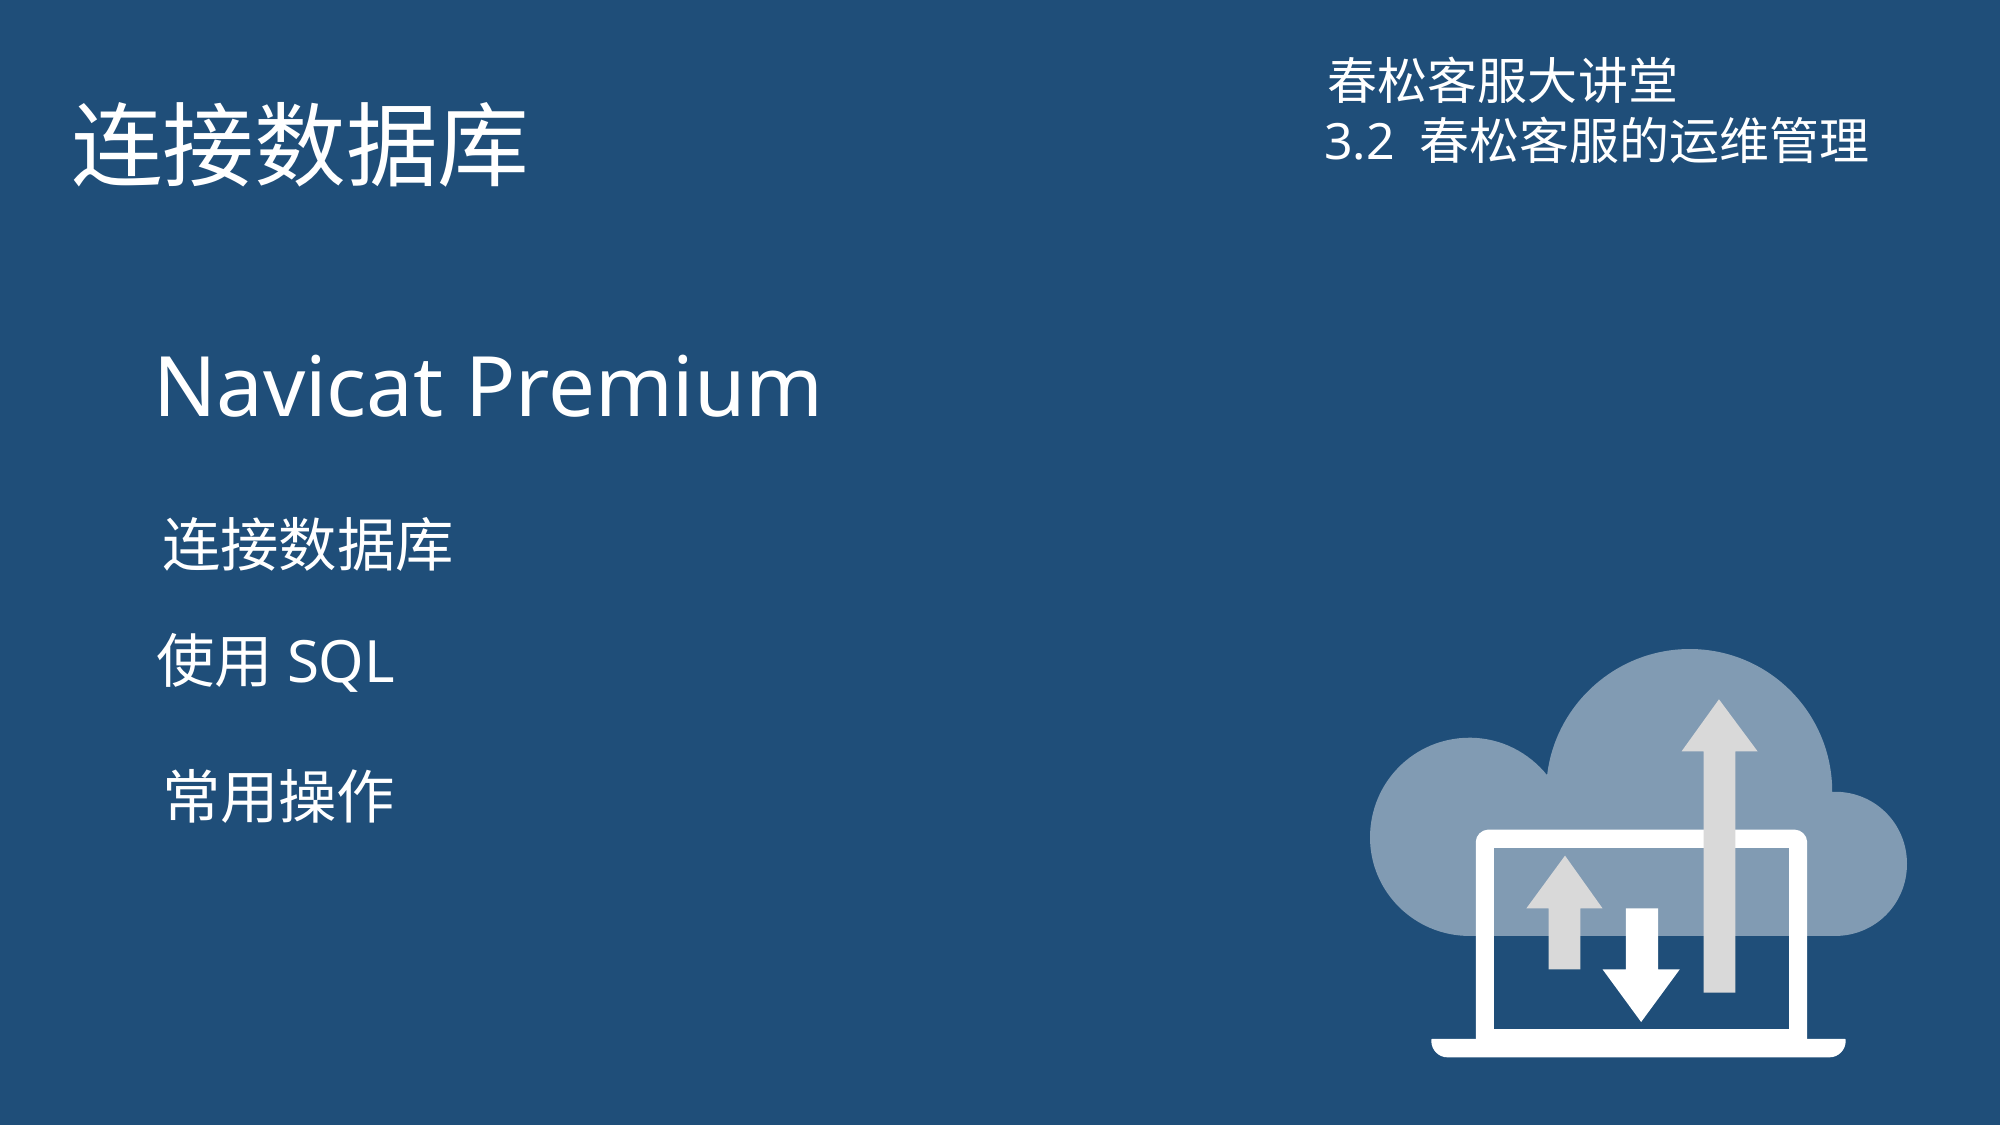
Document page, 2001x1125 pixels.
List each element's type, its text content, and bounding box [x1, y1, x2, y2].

title 连接数据库 [56, 41, 1136, 259]
text_box 常用操作 [147, 718, 410, 838]
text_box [1369, 648, 1907, 1057]
text_box 连接数据库 [147, 465, 469, 586]
text_box 使用SQL [141, 581, 410, 702]
text_box 3.2 春松客服的运维管理 [1309, 102, 1885, 178]
text_box 春松客服大讲堂 [1313, 41, 1693, 117]
text_box Navicat Premium [145, 276, 1136, 441]
